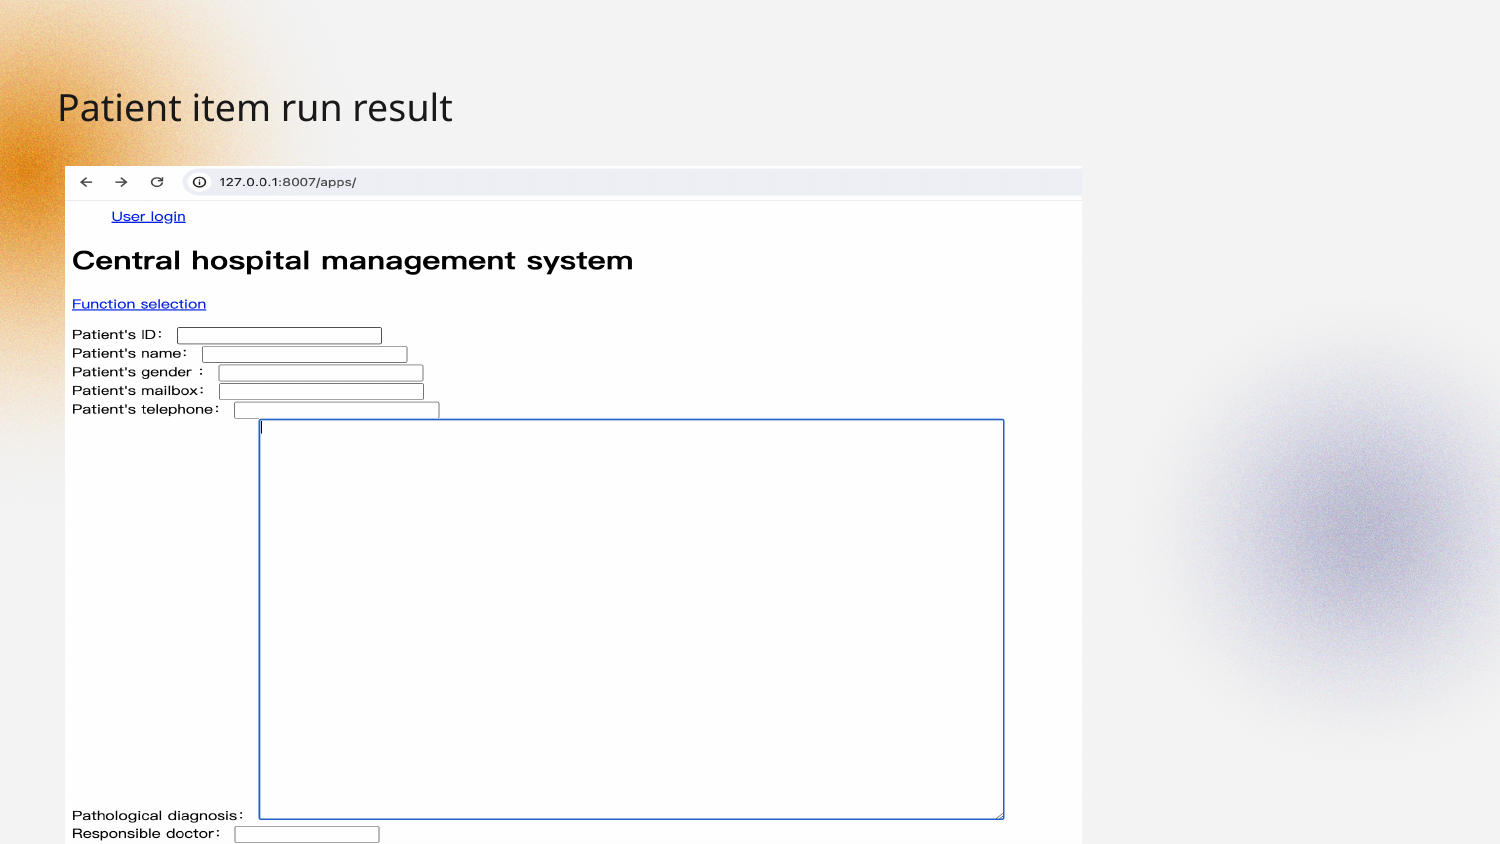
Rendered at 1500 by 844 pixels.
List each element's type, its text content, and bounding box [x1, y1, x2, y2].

title Patient item run result [42, 23, 1059, 195]
picture [0, 0, 1083, 844]
picture [1092, 260, 1500, 800]
